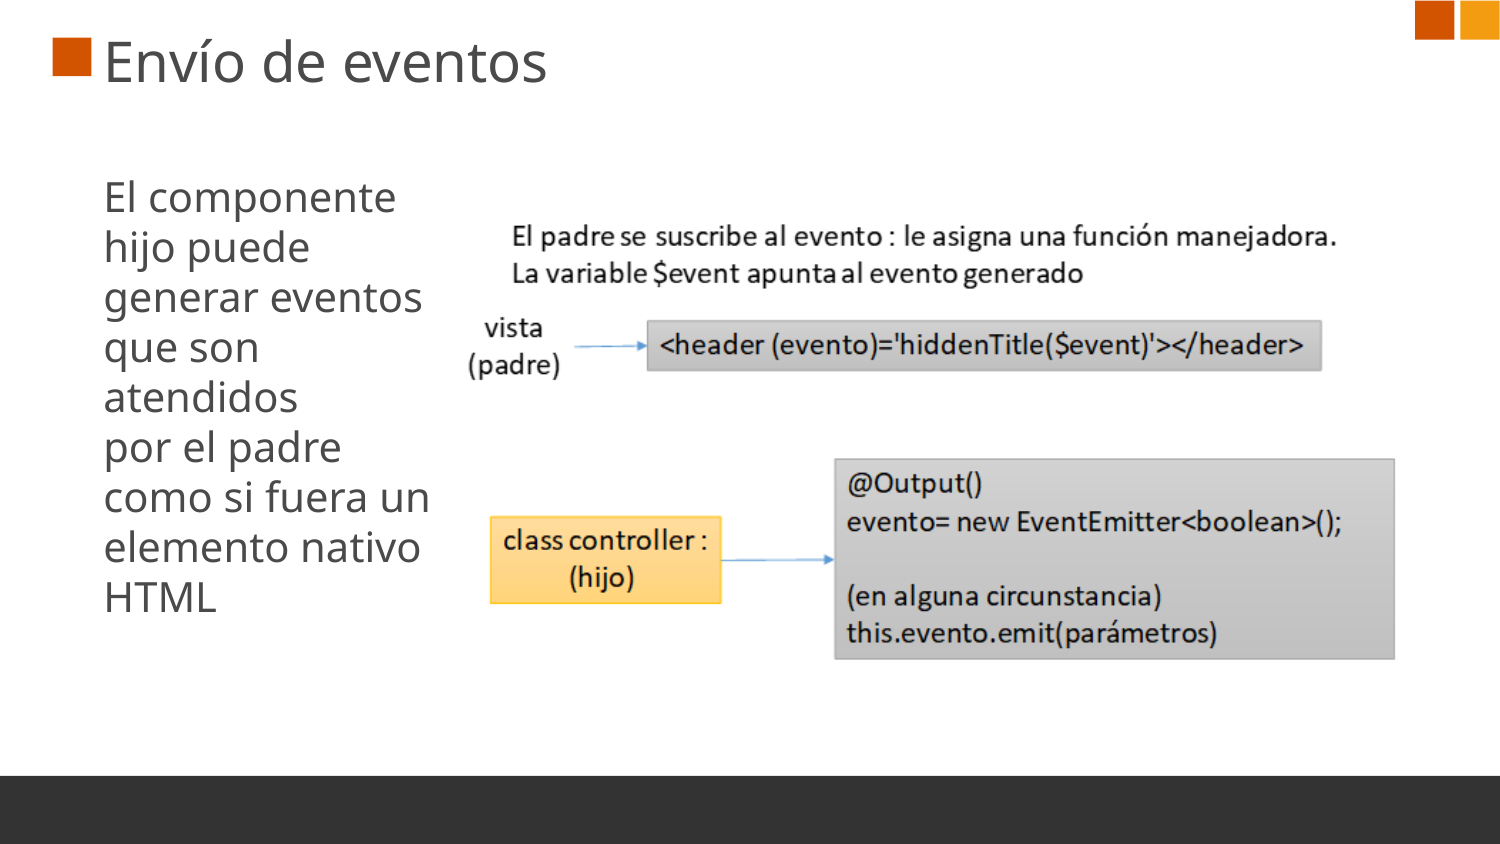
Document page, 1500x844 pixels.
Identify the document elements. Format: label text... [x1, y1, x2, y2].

picture [459, 206, 1418, 687]
list El componente hijo puede generar eventos que son atendidos por el padre como si fuera un elemento nativo HTML [94, 161, 445, 661]
title Envío de eventos [94, 17, 1381, 107]
